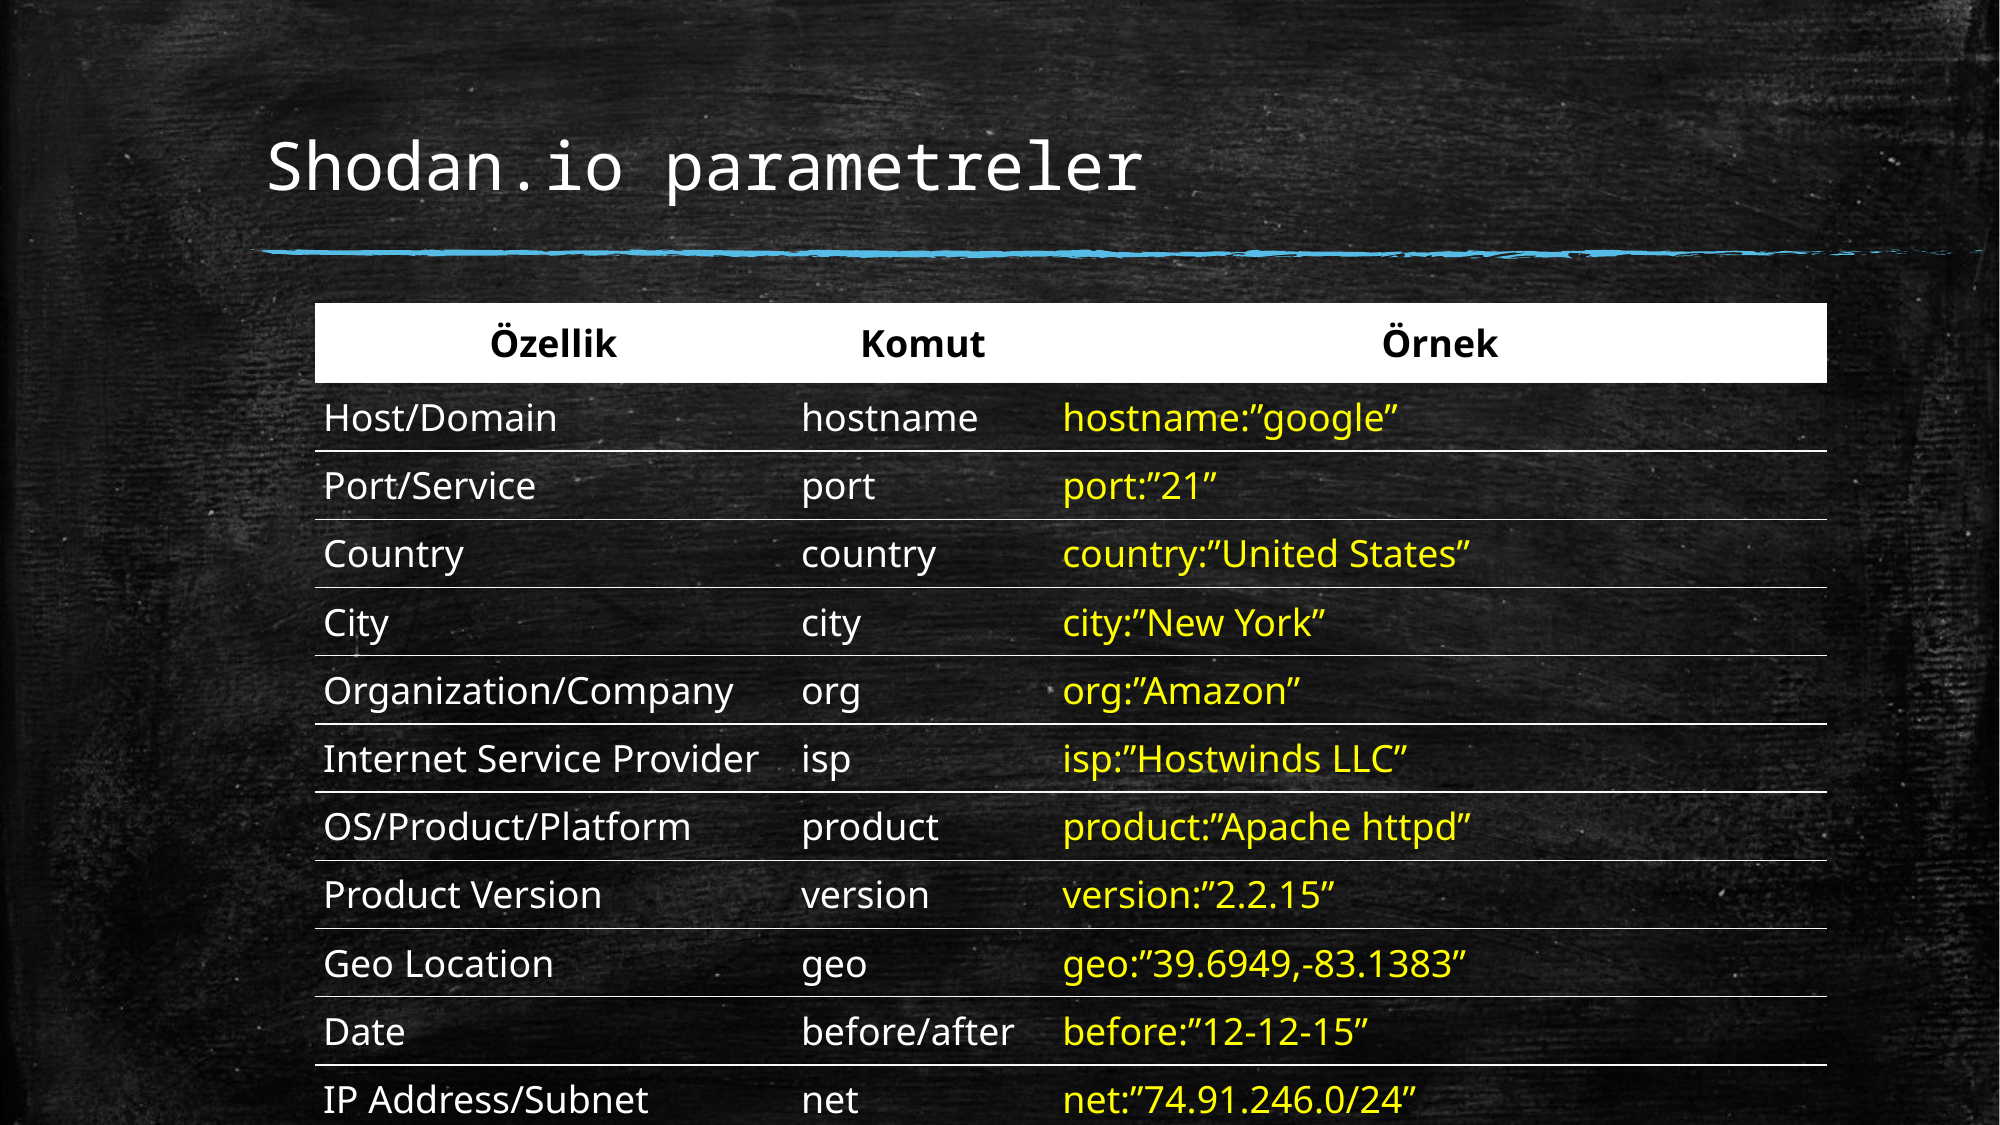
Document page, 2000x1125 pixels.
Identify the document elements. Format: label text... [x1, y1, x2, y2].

table_cell Date [315, 997, 793, 1064]
table_cell IP Address/Subnet [315, 1066, 793, 1125]
table_cell isp:”Hostwinds LLC” [1054, 725, 1827, 791]
table_cell hostname:”google” [1054, 383, 1827, 450]
table_cell country:”United States” [1054, 520, 1827, 587]
table_cell Internet Service Provider [315, 725, 793, 791]
table_cell city [793, 588, 1054, 655]
table_cell net [793, 1066, 1054, 1125]
table_cell Organization/Company [315, 656, 793, 723]
table_cell before/after [793, 997, 1054, 1064]
table_header Örnek [1054, 303, 1827, 382]
table_cell version [793, 861, 1054, 928]
table_cell org:”Amazon” [1054, 656, 1827, 723]
table_cell OS/Product/Platform [315, 793, 793, 860]
table_cell Geo Location [315, 929, 793, 996]
table_header Komut [793, 303, 1054, 382]
table_header Özellik [315, 303, 793, 382]
table_cell geo:”39.6949,-83.1383” [1054, 929, 1827, 996]
table_cell before:”12-12-15” [1054, 997, 1827, 1064]
table_cell port [793, 452, 1054, 519]
table_cell port:”21” [1054, 452, 1827, 519]
table_cell City [315, 588, 793, 655]
table_cell Port/Service [315, 452, 793, 519]
title Shodan.io parametreler [249, 45, 1750, 213]
table_cell hostname [793, 383, 1054, 450]
table_cell geo [793, 929, 1054, 996]
table_cell country [793, 520, 1054, 587]
table_cell version:”2.2.15” [1054, 861, 1827, 928]
table_cell product:”Apache httpd” [1054, 793, 1827, 860]
table_cell Product Version [315, 861, 793, 928]
table_cell org [793, 656, 1054, 723]
table_cell isp [793, 725, 1054, 791]
table_cell Host/Domain [315, 383, 793, 450]
table_cell city:”New York” [1054, 588, 1827, 655]
table_cell net:”74.91.246.0/24” [1054, 1066, 1827, 1125]
table_cell product [793, 793, 1054, 860]
table_cell Country [315, 520, 793, 587]
